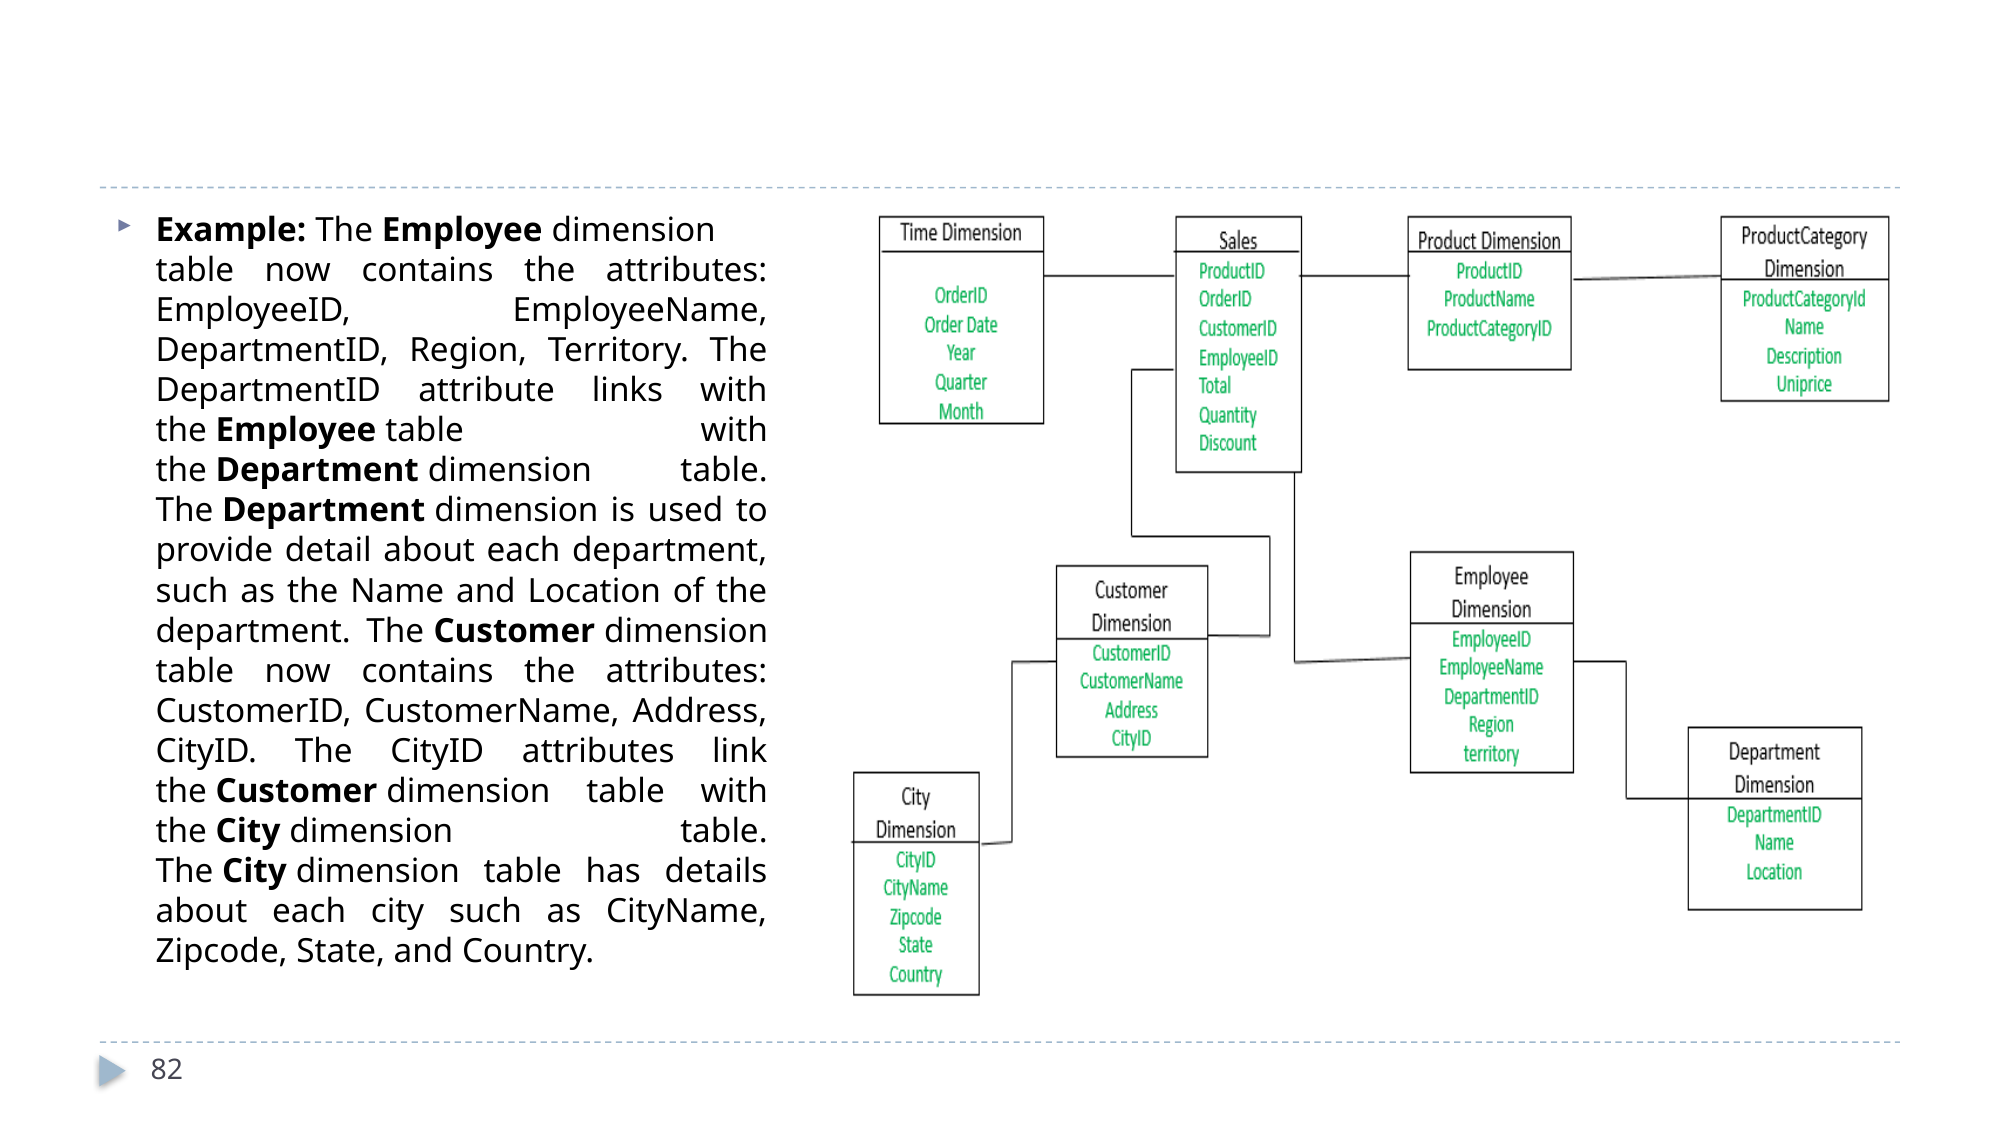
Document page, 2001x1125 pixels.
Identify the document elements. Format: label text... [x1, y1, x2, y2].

slide_number 82 [133, 1042, 568, 1103]
picture [804, 199, 1901, 1011]
list Example: The Employee dimension table now contains the attributes: EmployeeID, EmployeeName, DepartmentID, Region, Territory. The DepartmentID attribute links with the Employee table with the Department dimension table. The Department dimension is used to provide detail about each department, such as the Name and Location of the department. The Customer dimension table now contains the attributes: CustomerID, CustomerName, Address, CityID. The CityID attributes link the Customer dimension table with the City dimension table. The City dimension table has details about each city such as CityName, Zipcode, State, and Country. [99, 200, 785, 1010]
